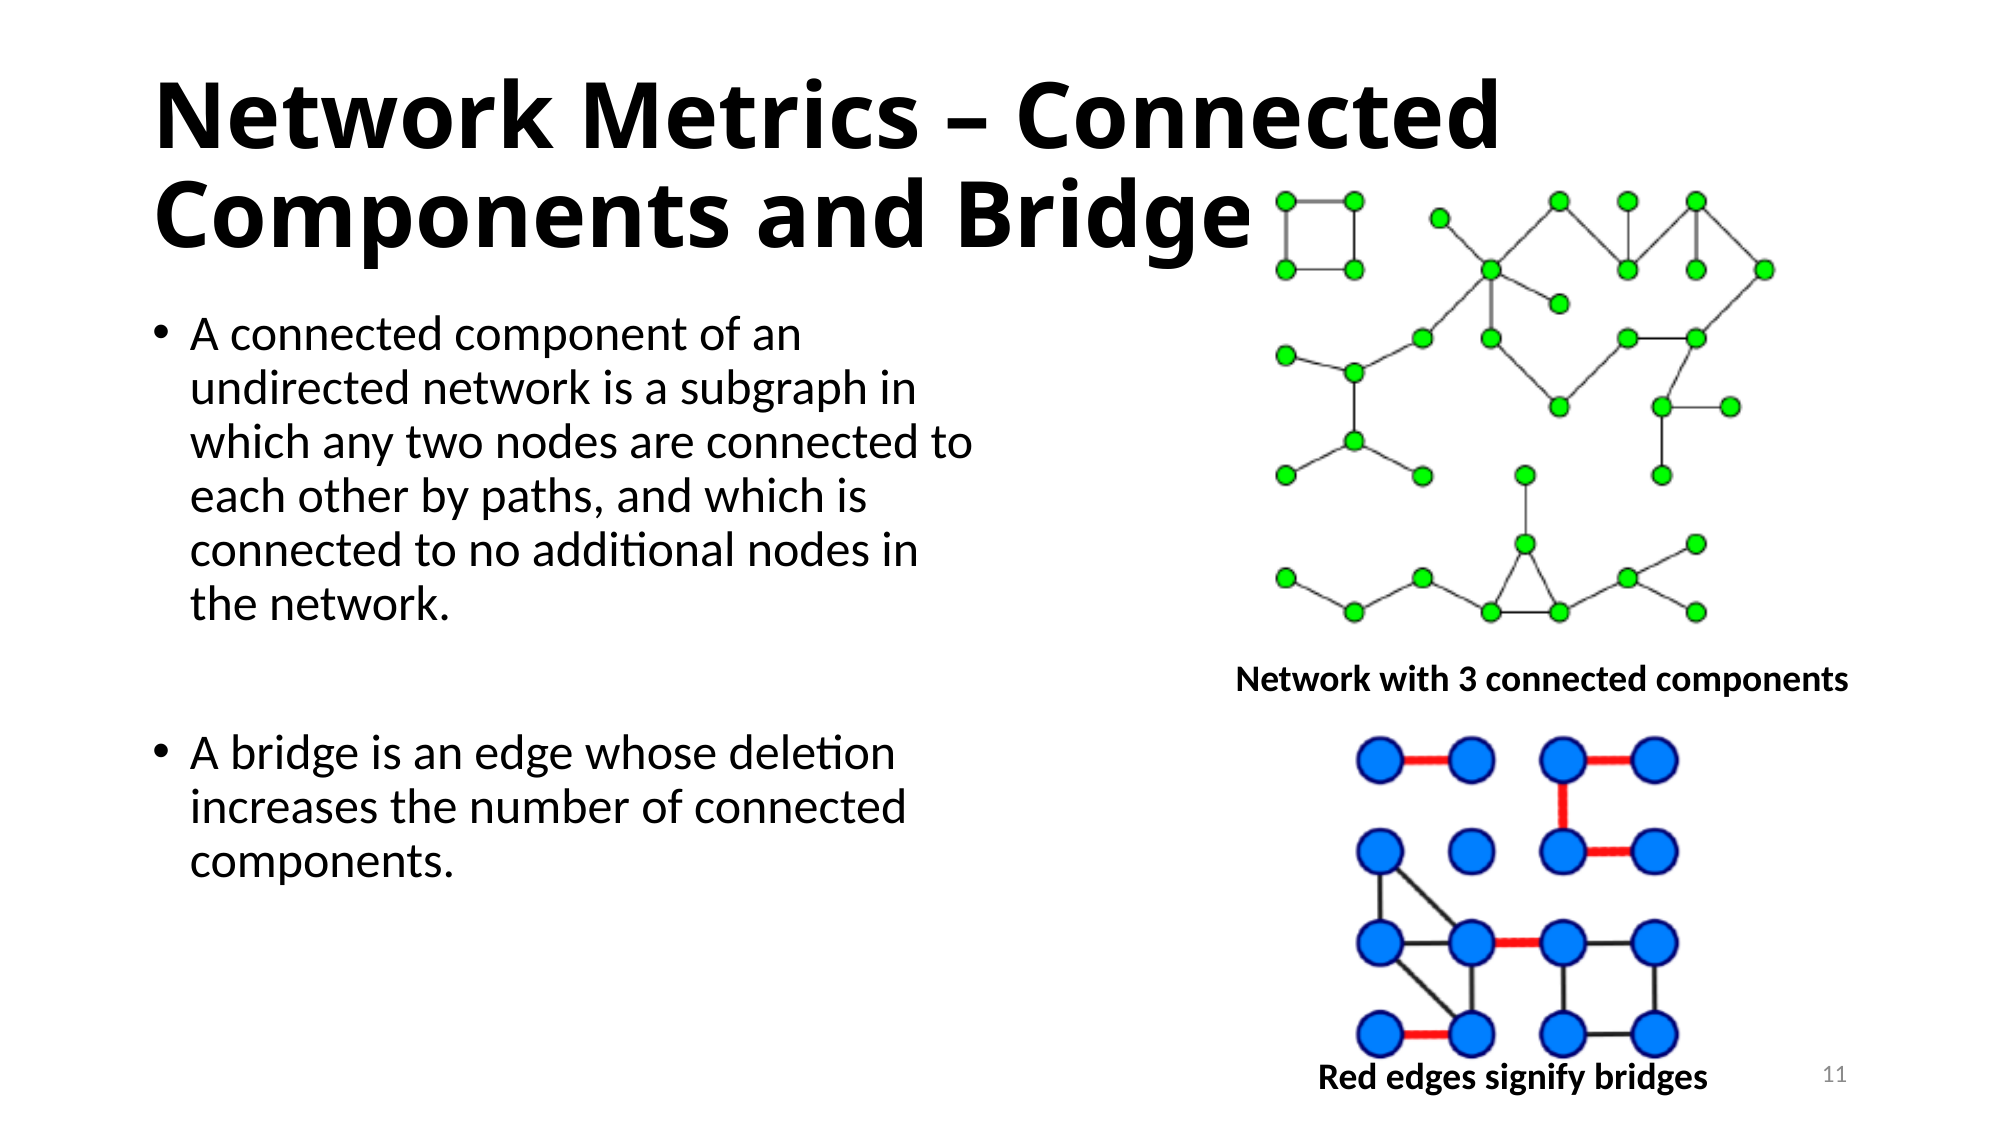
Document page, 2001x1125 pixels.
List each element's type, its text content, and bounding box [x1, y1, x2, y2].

picture [1343, 720, 1696, 1065]
list A connected component of an undirected network is a subgraph in which any two nodes are connected to each other by paths, and which is connected to no additional nodes in the network. A bridge is an edge whose deletion increases the number of connected components. [137, 299, 991, 1014]
slide_number 11 [1696, 1042, 1863, 1103]
text_box Red edges signify bridges [1303, 1045, 1724, 1105]
title Network Metrics – Connected Components and Bridges [137, 59, 1863, 278]
text_box Network with 3 connected components [1220, 646, 1865, 706]
picture [1249, 179, 1789, 639]
